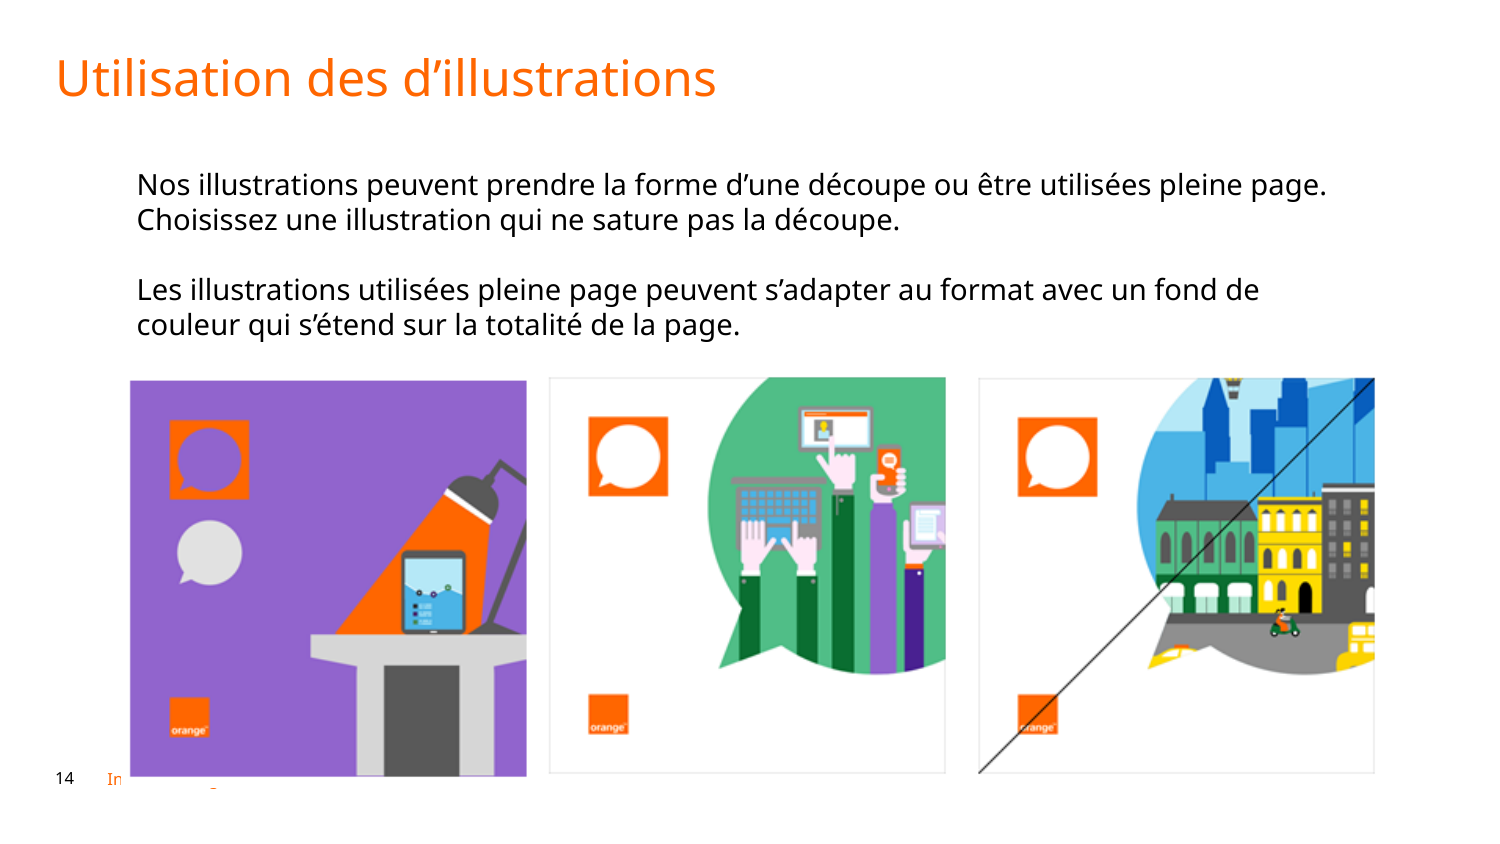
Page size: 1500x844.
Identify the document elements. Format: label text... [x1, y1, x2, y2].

text_box Nos illustrations peuvent prendre la forme d’une découpe ou être utilisées pleine page. Choisissez une illustration qui ne sature pas la découpe. Les illustrations utilisées pleine page peuvent s’adapter au format avec un fond de couleur qui s’étend sur la totalité de la page. [121, 159, 1386, 349]
picture [543, 365, 957, 785]
picture [974, 372, 1386, 785]
picture [121, 370, 541, 788]
list Utilisation des d’illustrations [55, 55, 782, 139]
